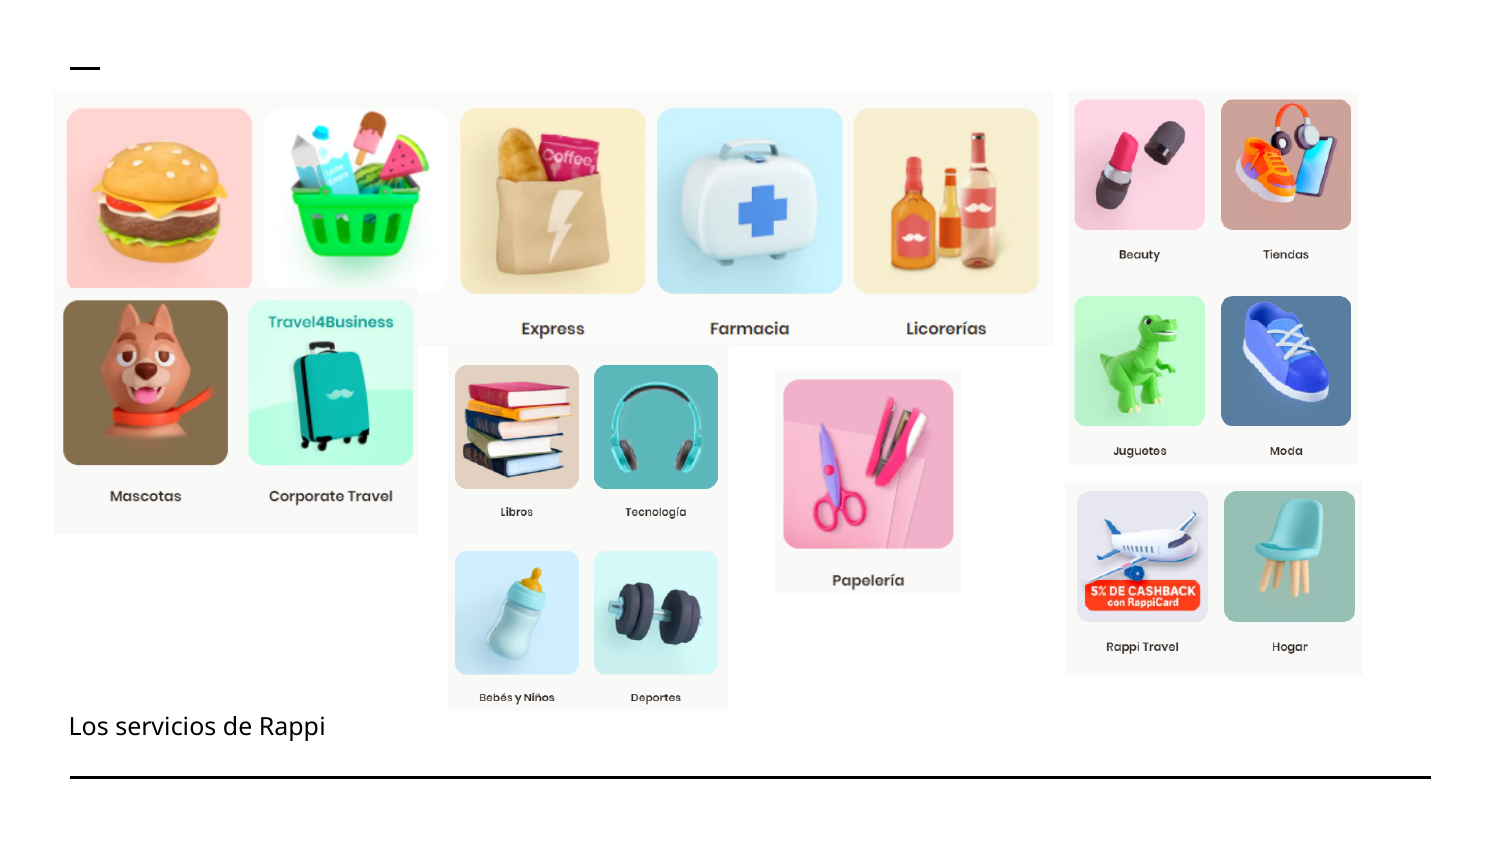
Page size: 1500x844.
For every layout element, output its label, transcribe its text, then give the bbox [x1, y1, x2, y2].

picture [775, 368, 961, 593]
picture [53, 90, 1053, 712]
list Los servicios de Rappi [53, 693, 1430, 758]
picture [1064, 481, 1363, 677]
picture [1068, 90, 1359, 465]
